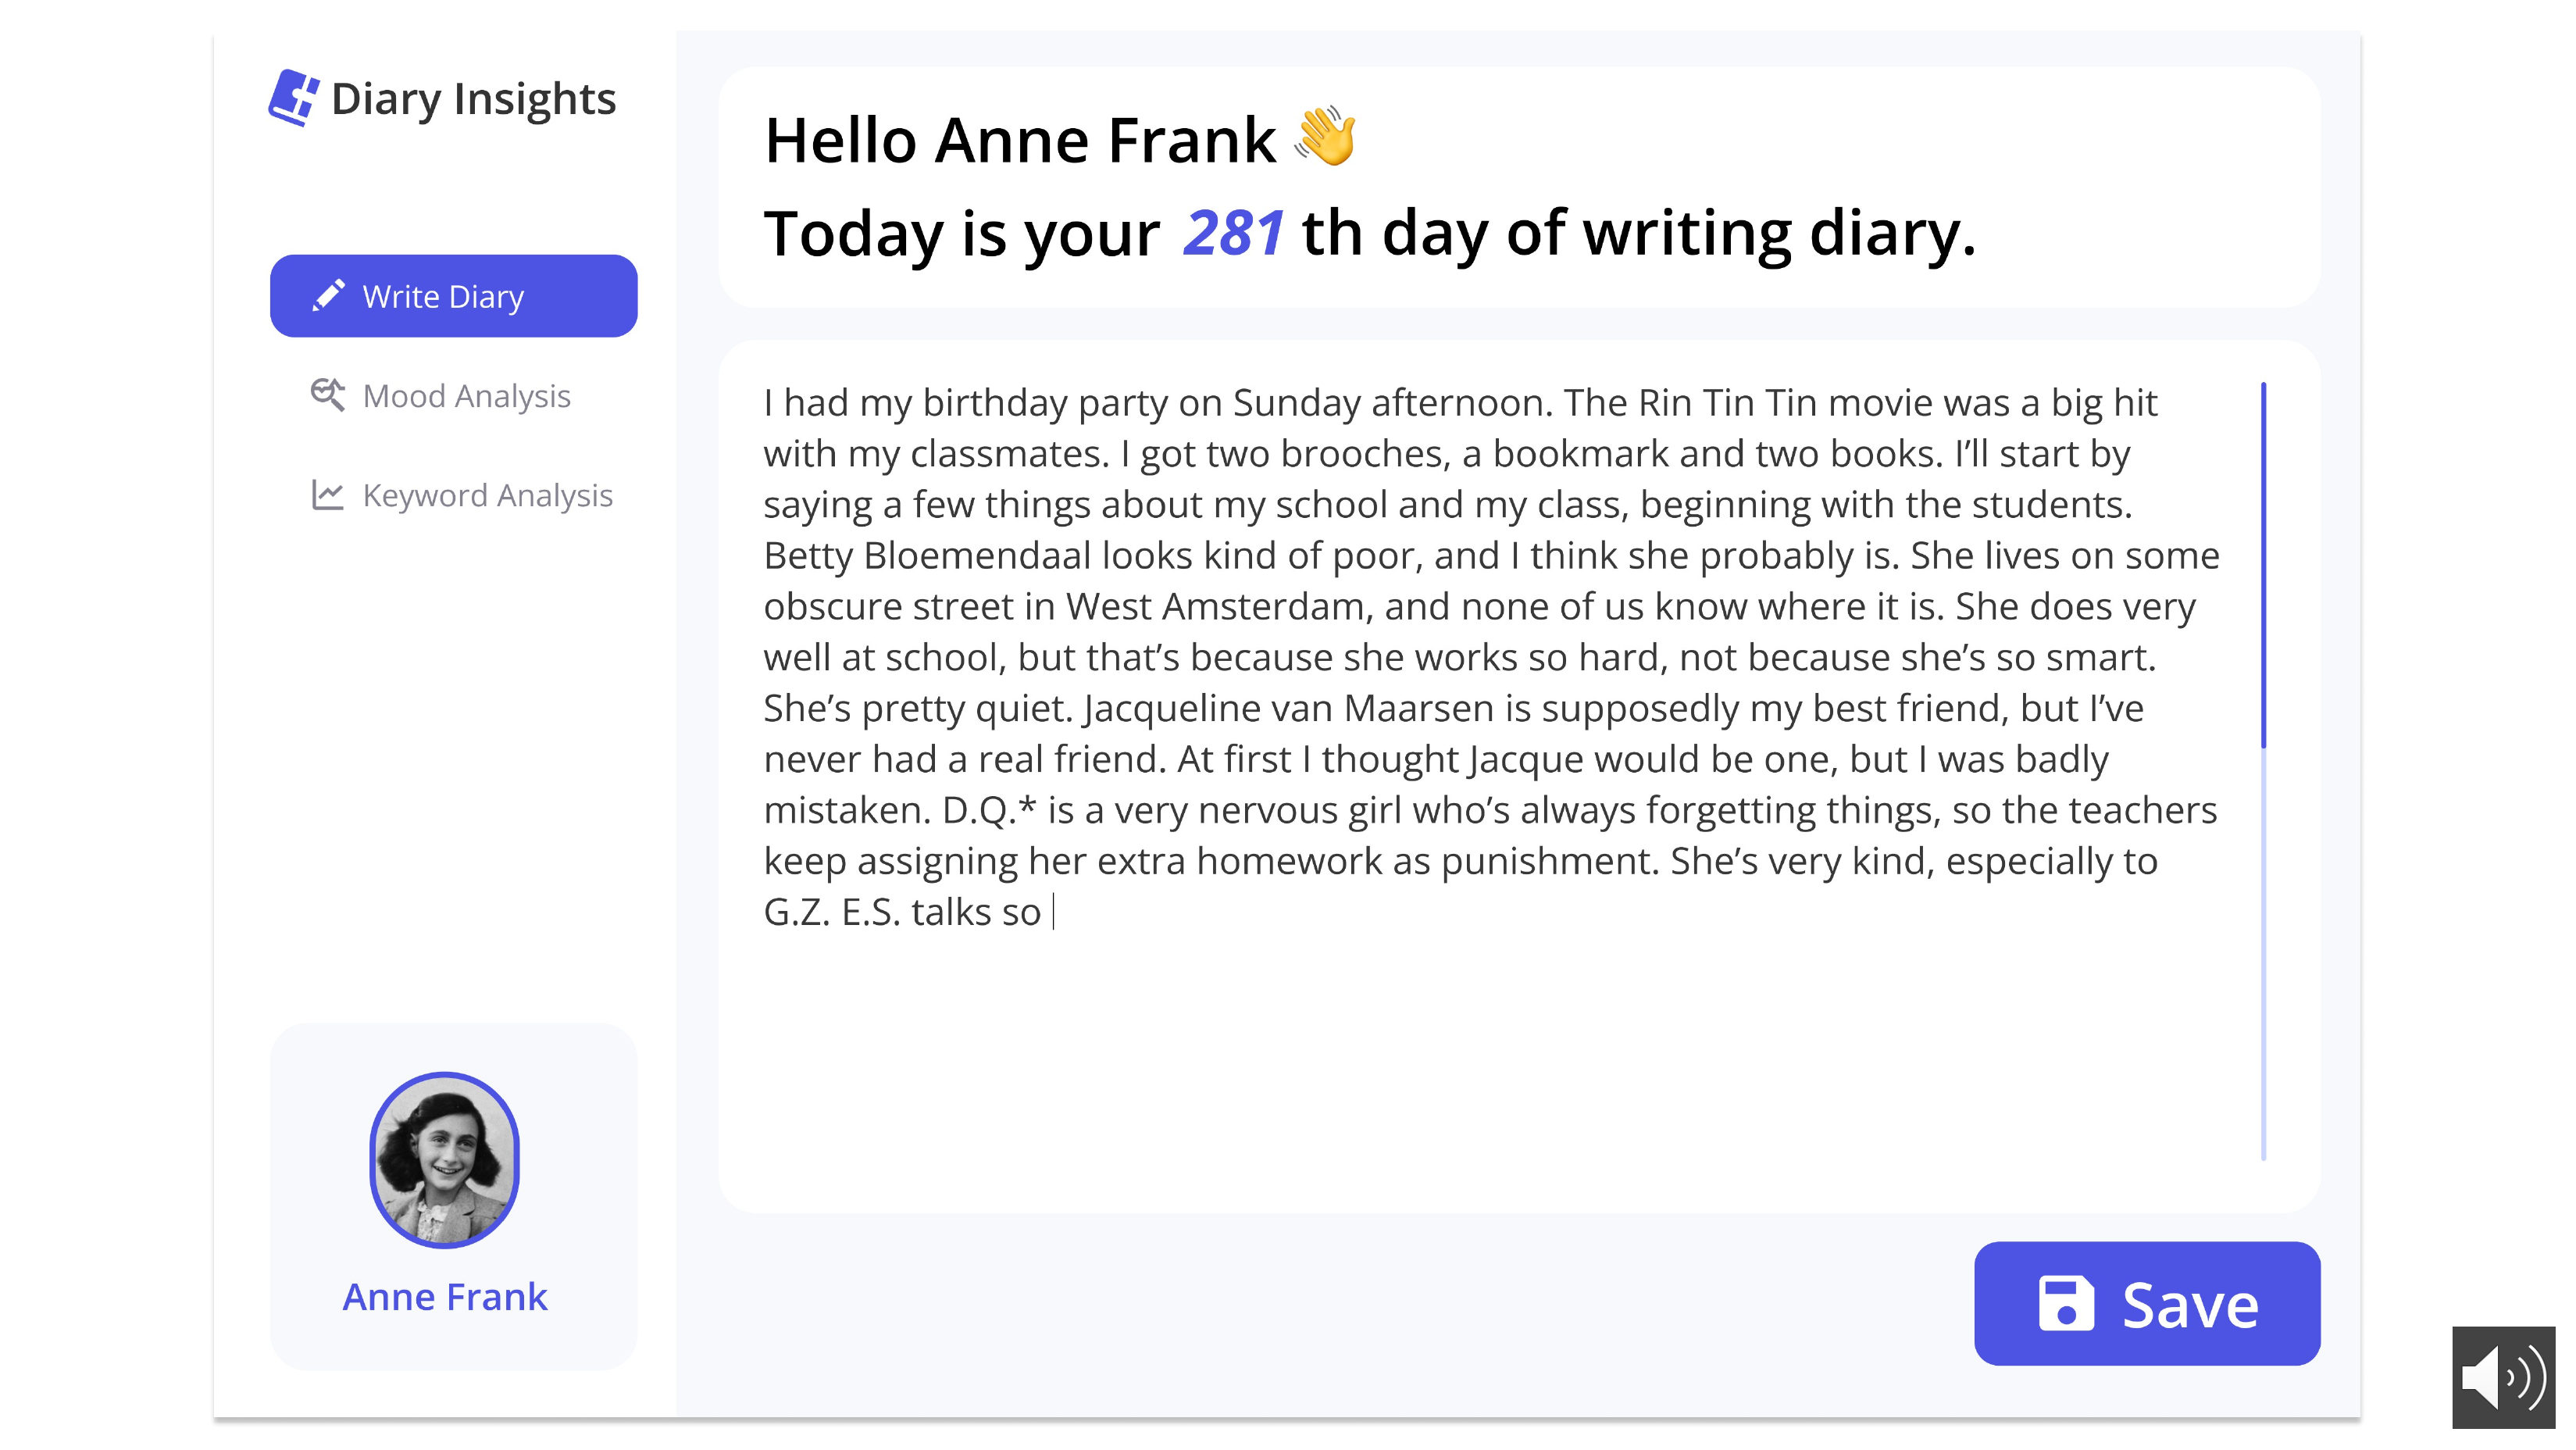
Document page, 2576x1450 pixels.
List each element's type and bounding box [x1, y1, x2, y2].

picture [2452, 1325, 2557, 1430]
text_box [209, 30, 2366, 1428]
